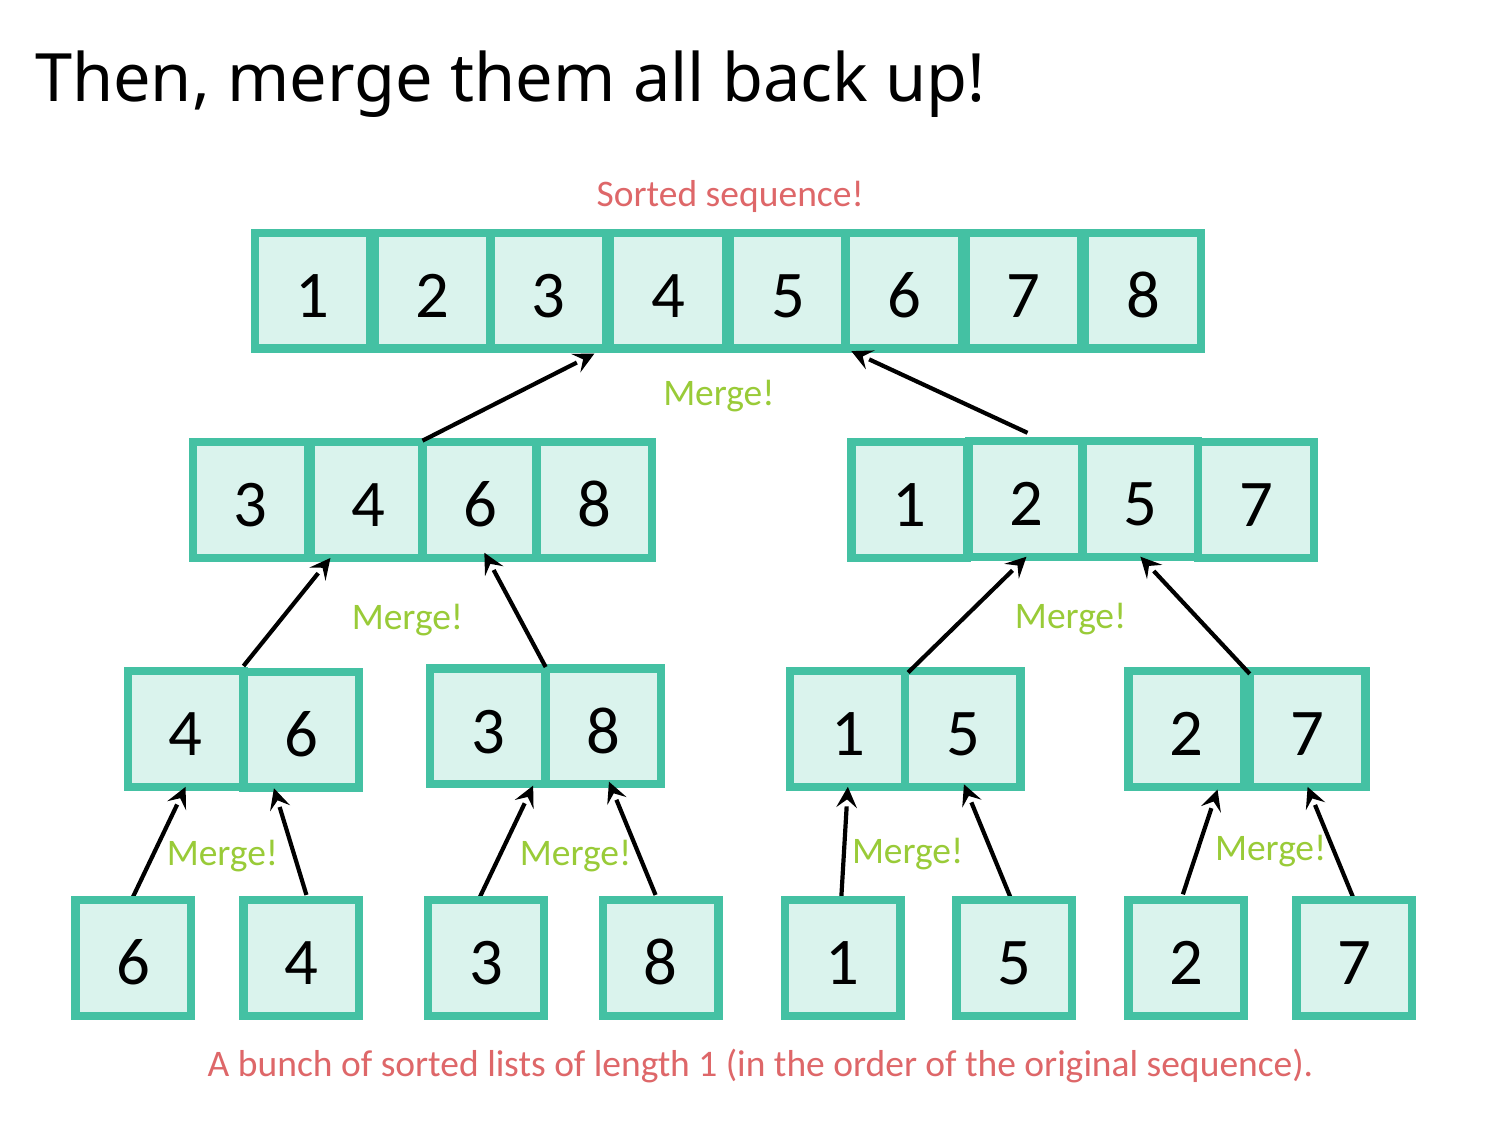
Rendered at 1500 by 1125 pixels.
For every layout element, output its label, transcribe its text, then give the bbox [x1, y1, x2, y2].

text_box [243, 557, 331, 667]
text_box Merge! [337, 584, 484, 645]
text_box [851, 351, 1028, 433]
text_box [1140, 556, 1250, 674]
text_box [75, 900, 1413, 1093]
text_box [422, 353, 595, 441]
text_box Merge! [1027, 583, 1140, 644]
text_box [484, 552, 546, 668]
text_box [131, 781, 1369, 900]
text_box Sorted sequence! [581, 162, 905, 222]
text_box Merge! [648, 360, 817, 421]
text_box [908, 556, 1027, 673]
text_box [127, 668, 1366, 788]
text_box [254, 232, 1201, 349]
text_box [851, 441, 1314, 558]
title Then, merge them all back up! [20, 10, 1314, 150]
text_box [192, 442, 653, 558]
